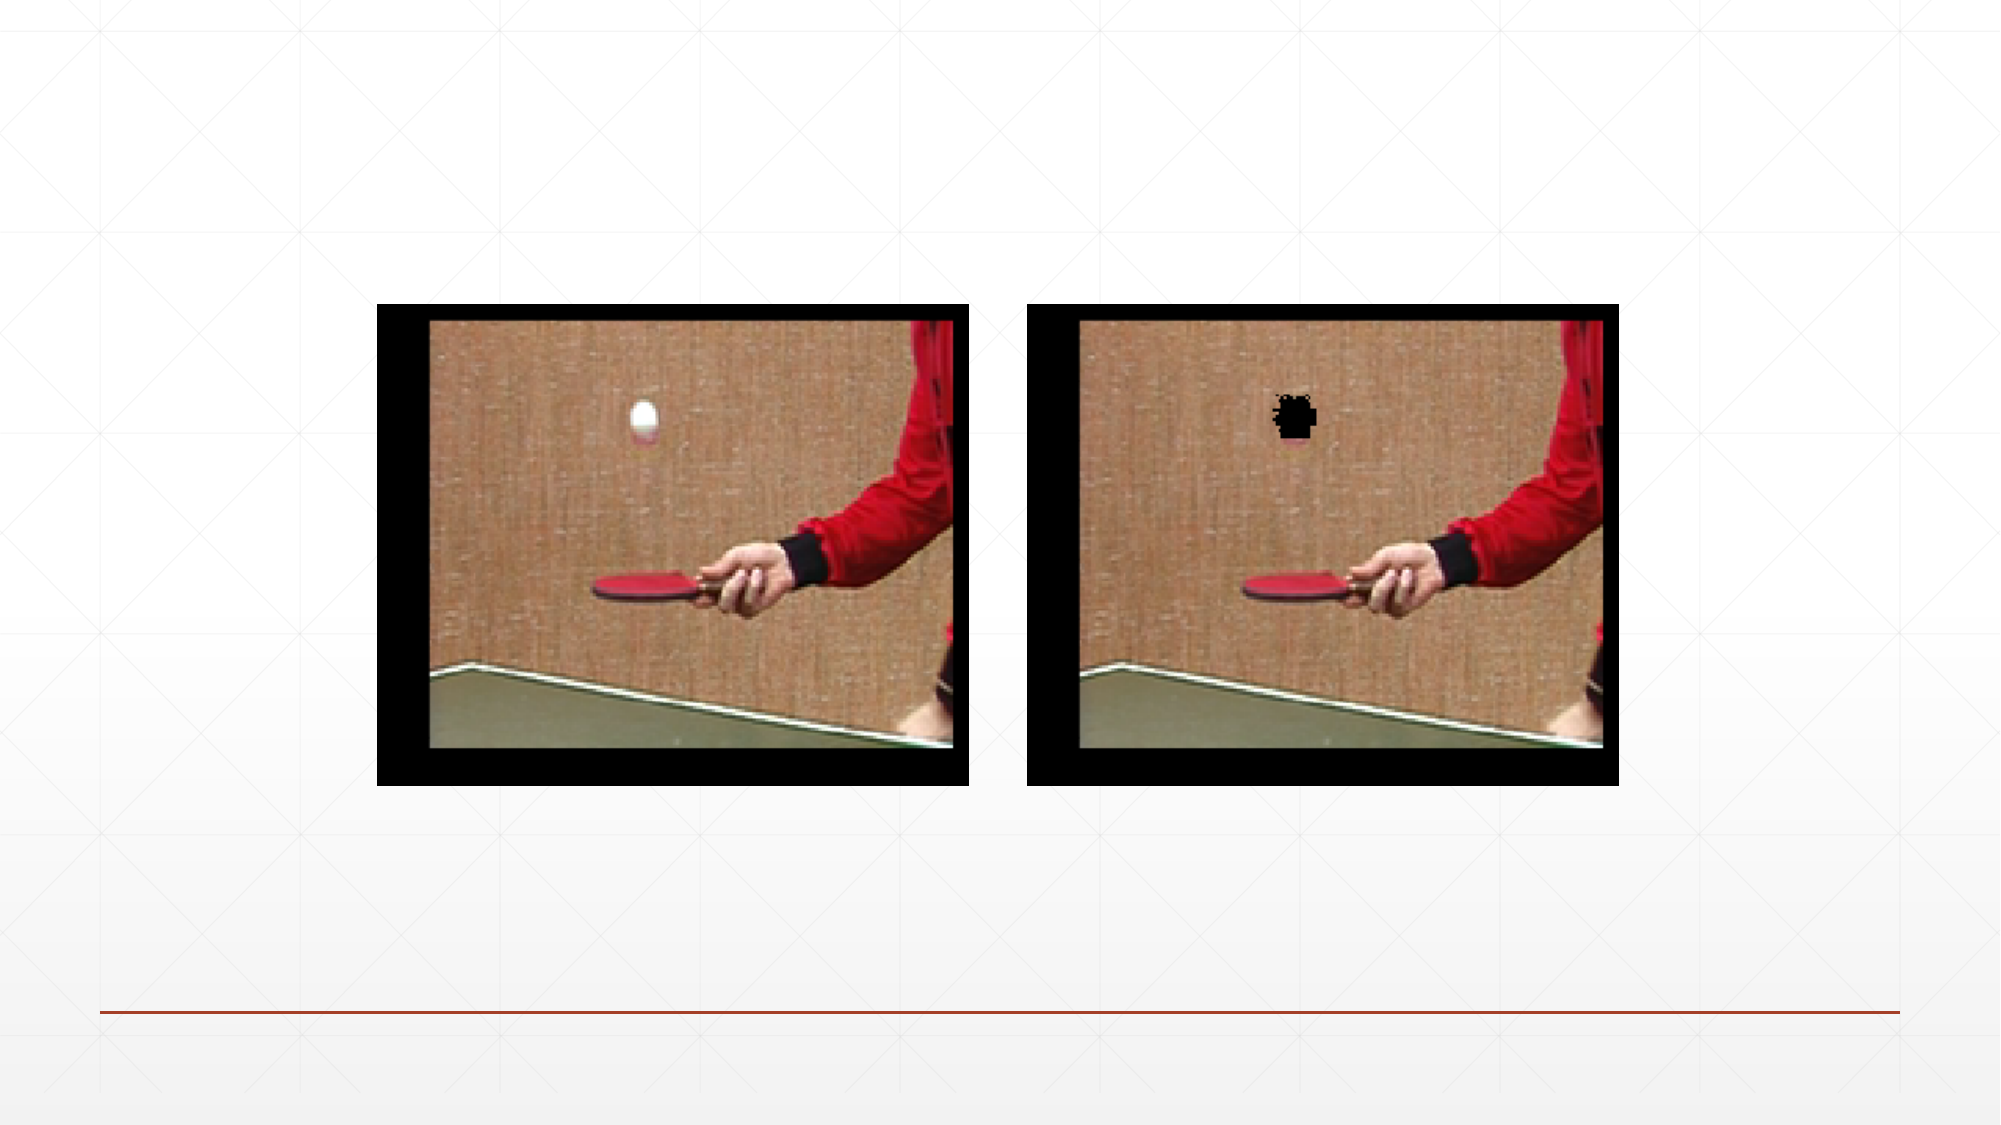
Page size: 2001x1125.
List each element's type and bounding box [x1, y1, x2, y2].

picture [1027, 304, 1619, 786]
picture [377, 304, 969, 786]
